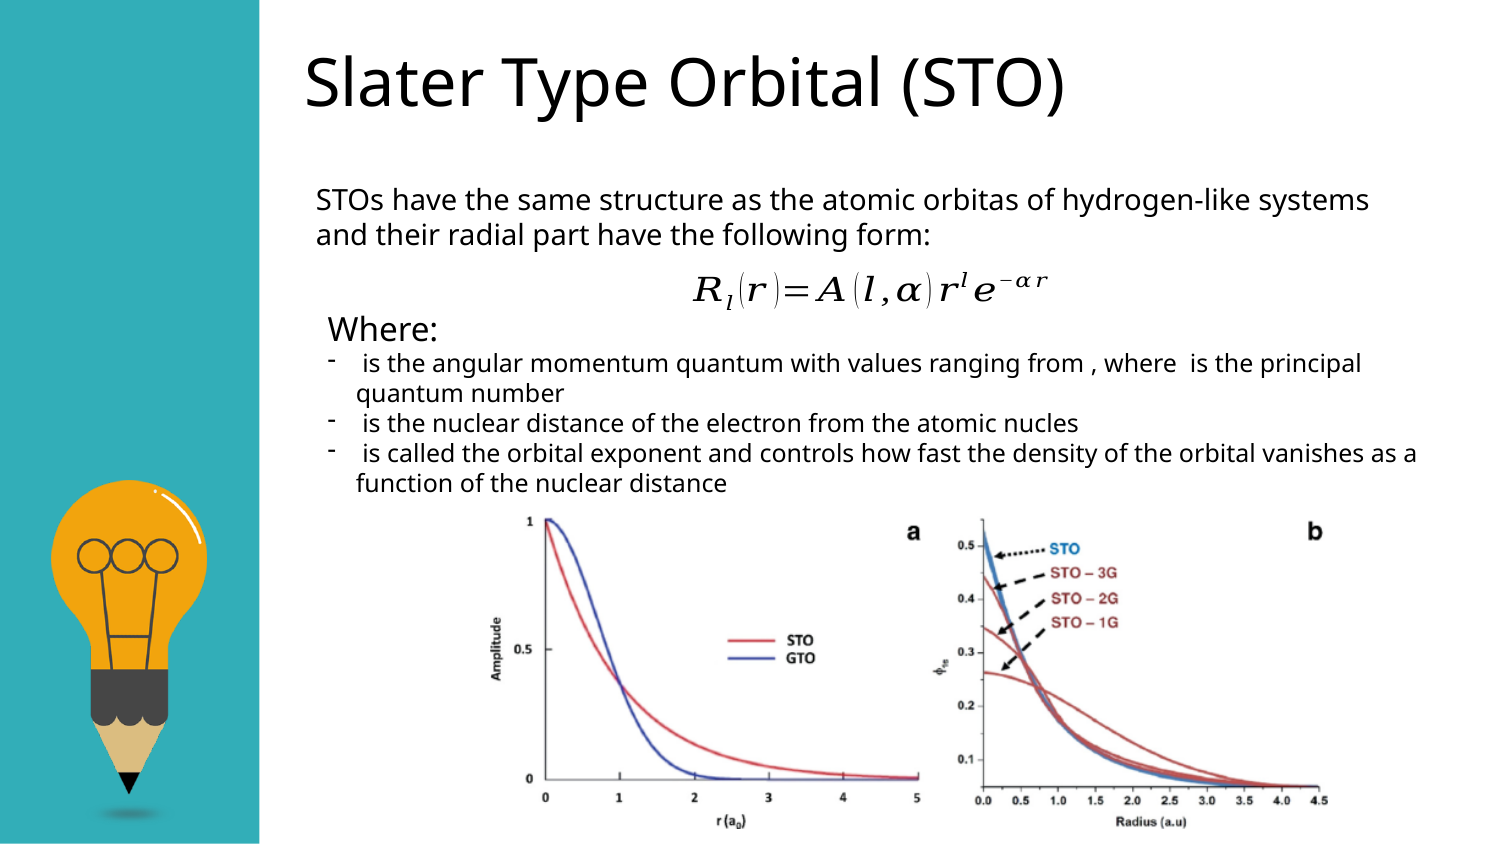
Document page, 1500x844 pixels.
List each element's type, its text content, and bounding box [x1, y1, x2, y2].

text_box Slater Type Orbital (STO) [289, 32, 1371, 127]
text_box STOs have the same structure as the atomic orbitas of hydrogen-like systems and their radial part have the following form: [301, 173, 1424, 259]
picture [51, 480, 207, 826]
picture [489, 516, 1328, 829]
